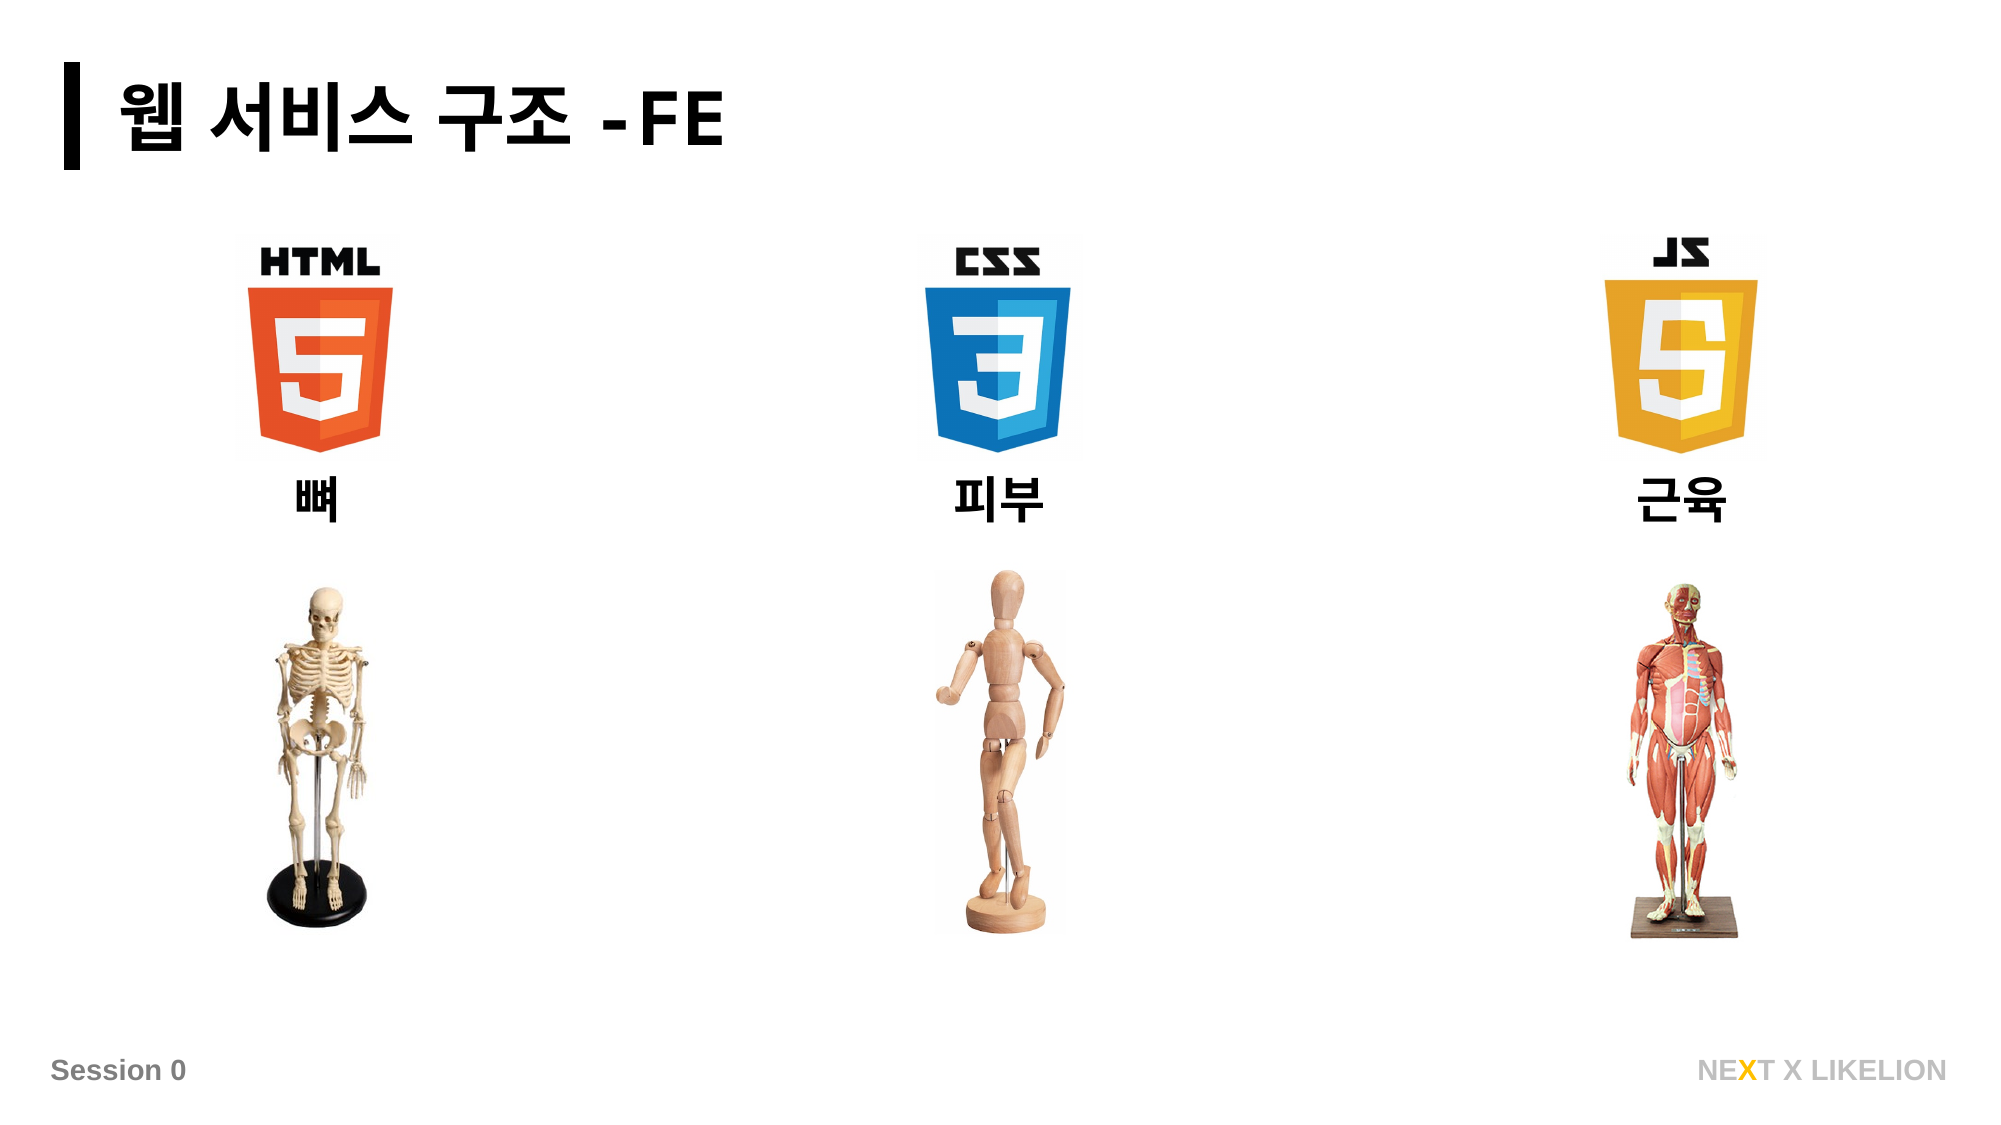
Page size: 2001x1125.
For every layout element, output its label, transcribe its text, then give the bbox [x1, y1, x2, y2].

text_box 뼈 [182, 460, 453, 536]
text_box NEXT X LIKELION [1682, 1044, 1965, 1095]
text_box [64, 63, 80, 170]
picture [235, 234, 400, 461]
text_box Session 0 [35, 1044, 318, 1095]
picture [917, 234, 1083, 461]
picture [1600, 234, 1767, 461]
text_box 피부 [865, 460, 1135, 536]
text_box 웹 서비스 구조-FE [103, 63, 942, 169]
text_box 근육 [1547, 460, 1818, 536]
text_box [213, 562, 1867, 943]
